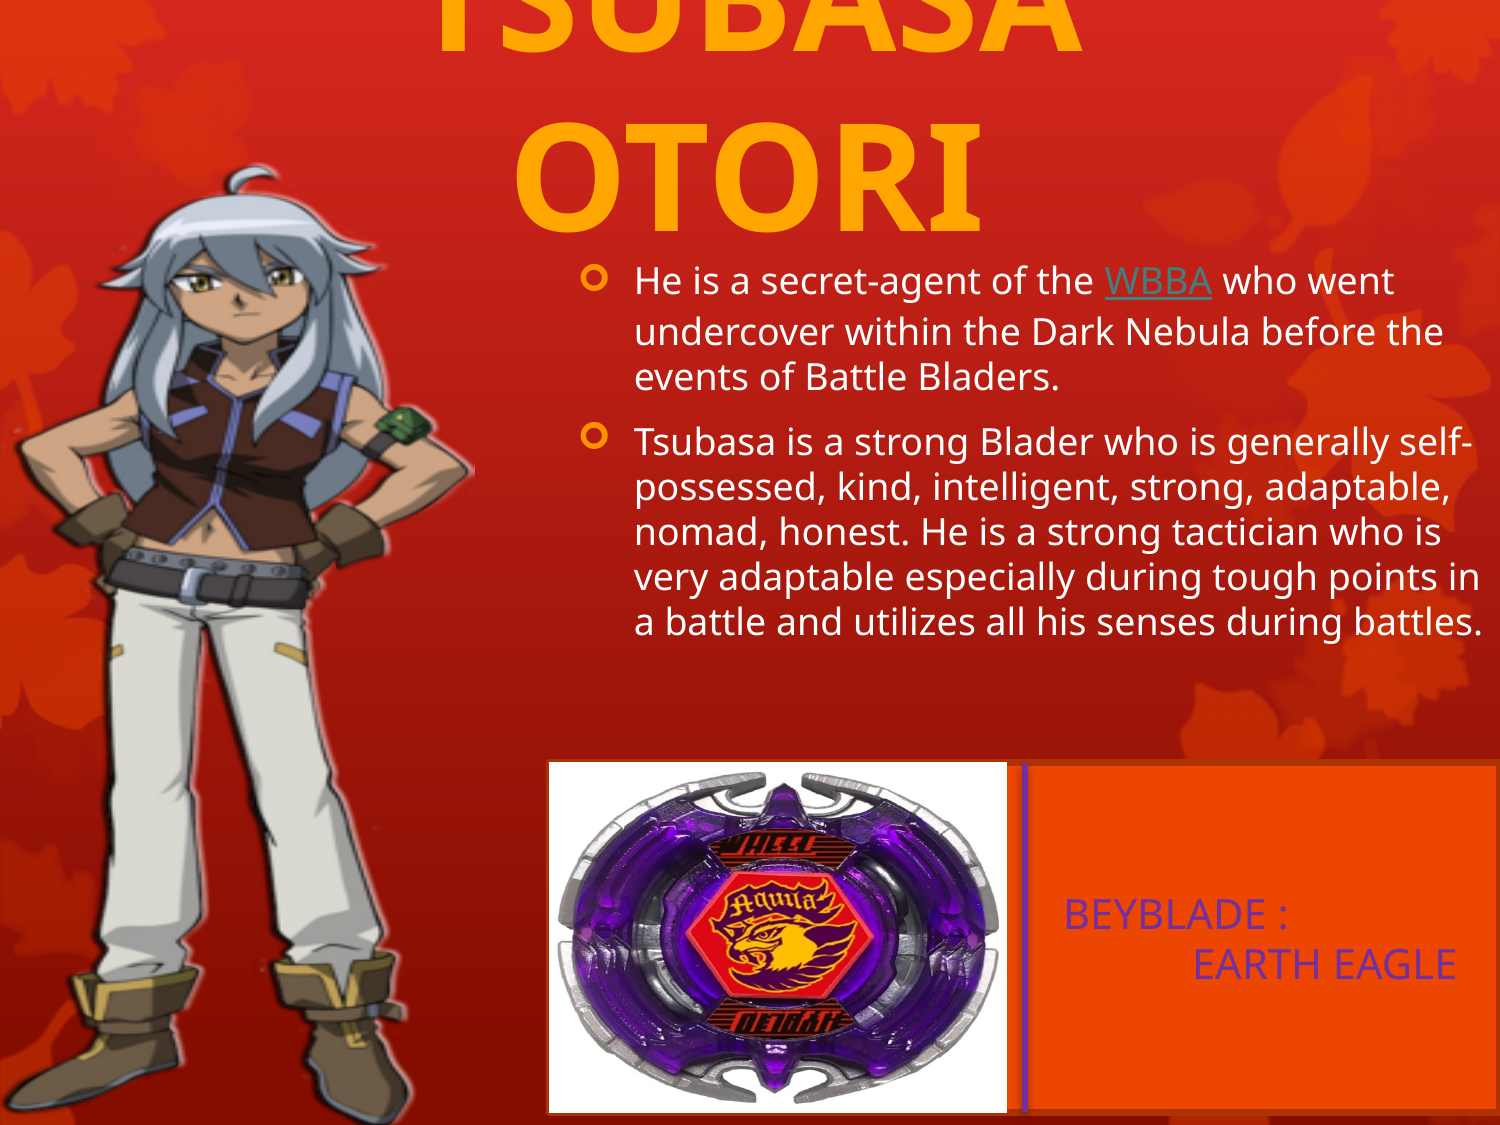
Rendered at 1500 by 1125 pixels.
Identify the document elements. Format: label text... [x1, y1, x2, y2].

text_box BEYBLADE : EARTH EAGLE [546, 759, 1500, 1116]
title Tsubasa otori [162, 6, 1331, 158]
picture [549, 762, 1007, 1113]
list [0, 162, 476, 1125]
list He is a secret-agent of the WBBA who went undercover within the Dark Nebula before the events of Battle Bladers. Tsubasa is a strong Blader who is generally self-possessed, kind, intelligent, strong, adaptable, nomad, honest. He is a strong tactician who is very adaptable especially during tough points in a battle and utilizes all his senses during battles. [562, 149, 1500, 750]
